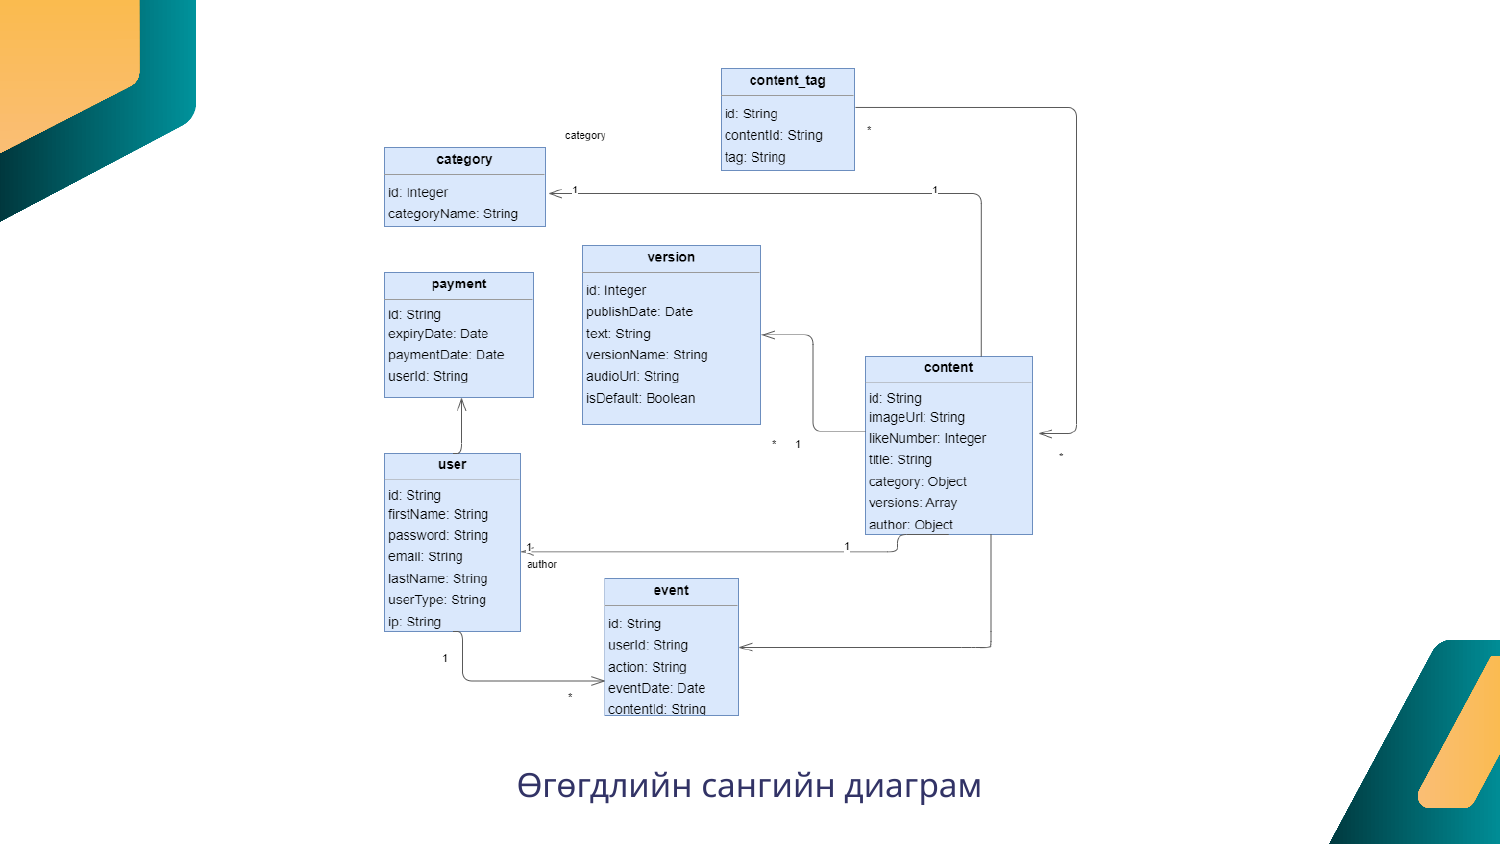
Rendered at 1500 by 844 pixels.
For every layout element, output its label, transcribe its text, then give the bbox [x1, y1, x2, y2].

picture [384, 67, 1096, 722]
subtitle Өгөгдлийн сангийн диаграм [498, 744, 1002, 825]
